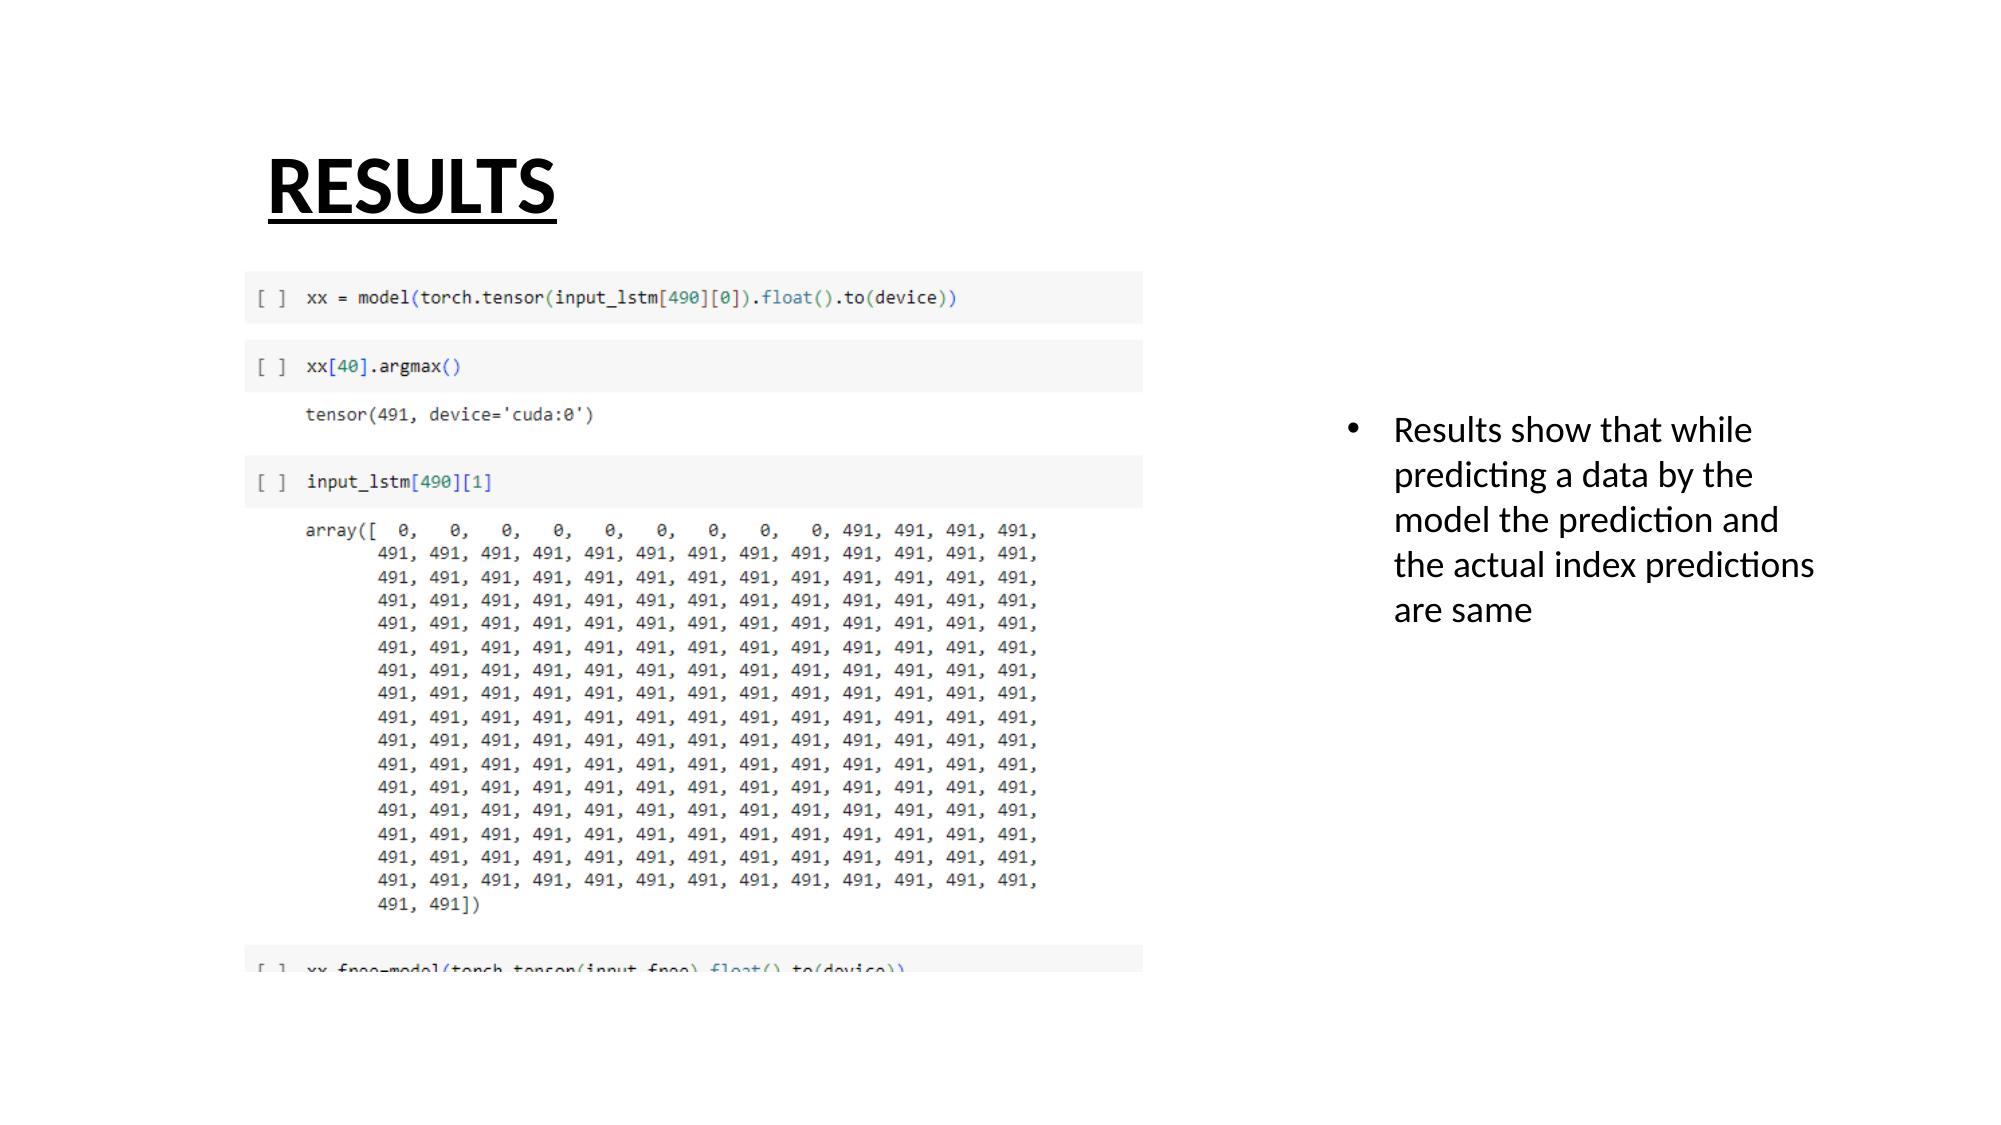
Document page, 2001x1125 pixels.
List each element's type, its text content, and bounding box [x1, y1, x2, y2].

picture [240, 266, 1143, 972]
text_box Results show that while predicting a data by the model the prediction and the actual index predictions are same [1332, 397, 1833, 683]
text_box RESULTS [253, 122, 980, 238]
